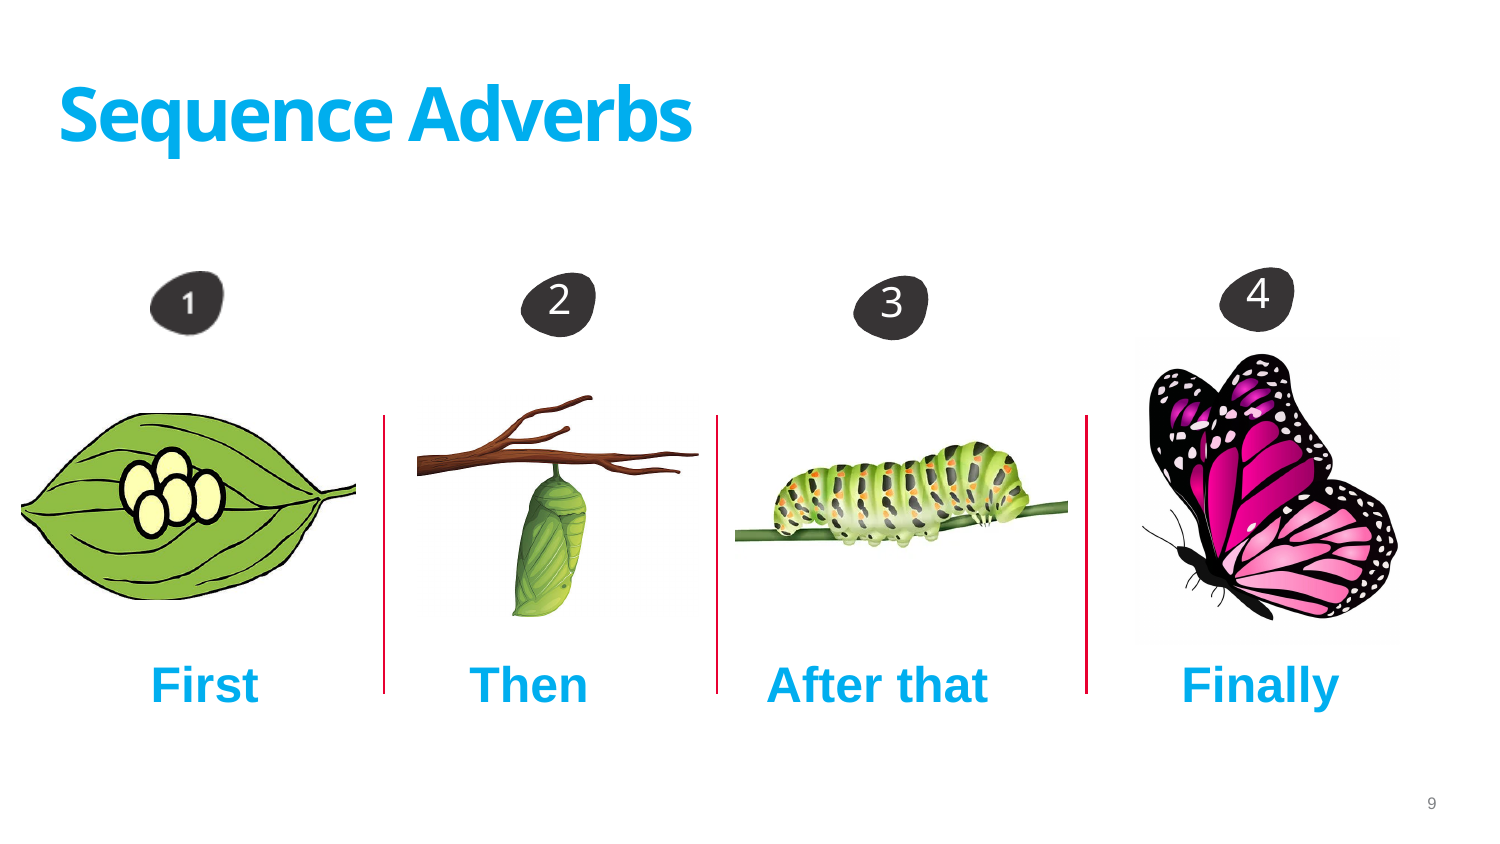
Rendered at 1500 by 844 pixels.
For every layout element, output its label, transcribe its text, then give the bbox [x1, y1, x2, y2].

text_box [1219, 267, 1295, 333]
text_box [520, 272, 596, 338]
slide_number 9 [1396, 790, 1452, 816]
text_box First [40, 644, 354, 720]
picture [150, 271, 226, 338]
text_box After that [702, 644, 1066, 765]
picture [20, 413, 356, 600]
text_box Finally [1086, 644, 1449, 720]
text_box Then [354, 644, 702, 765]
picture [417, 395, 699, 618]
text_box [853, 275, 929, 341]
picture [735, 365, 1069, 619]
picture [1135, 337, 1400, 645]
title Sequence Adverbs [59, 62, 1438, 151]
